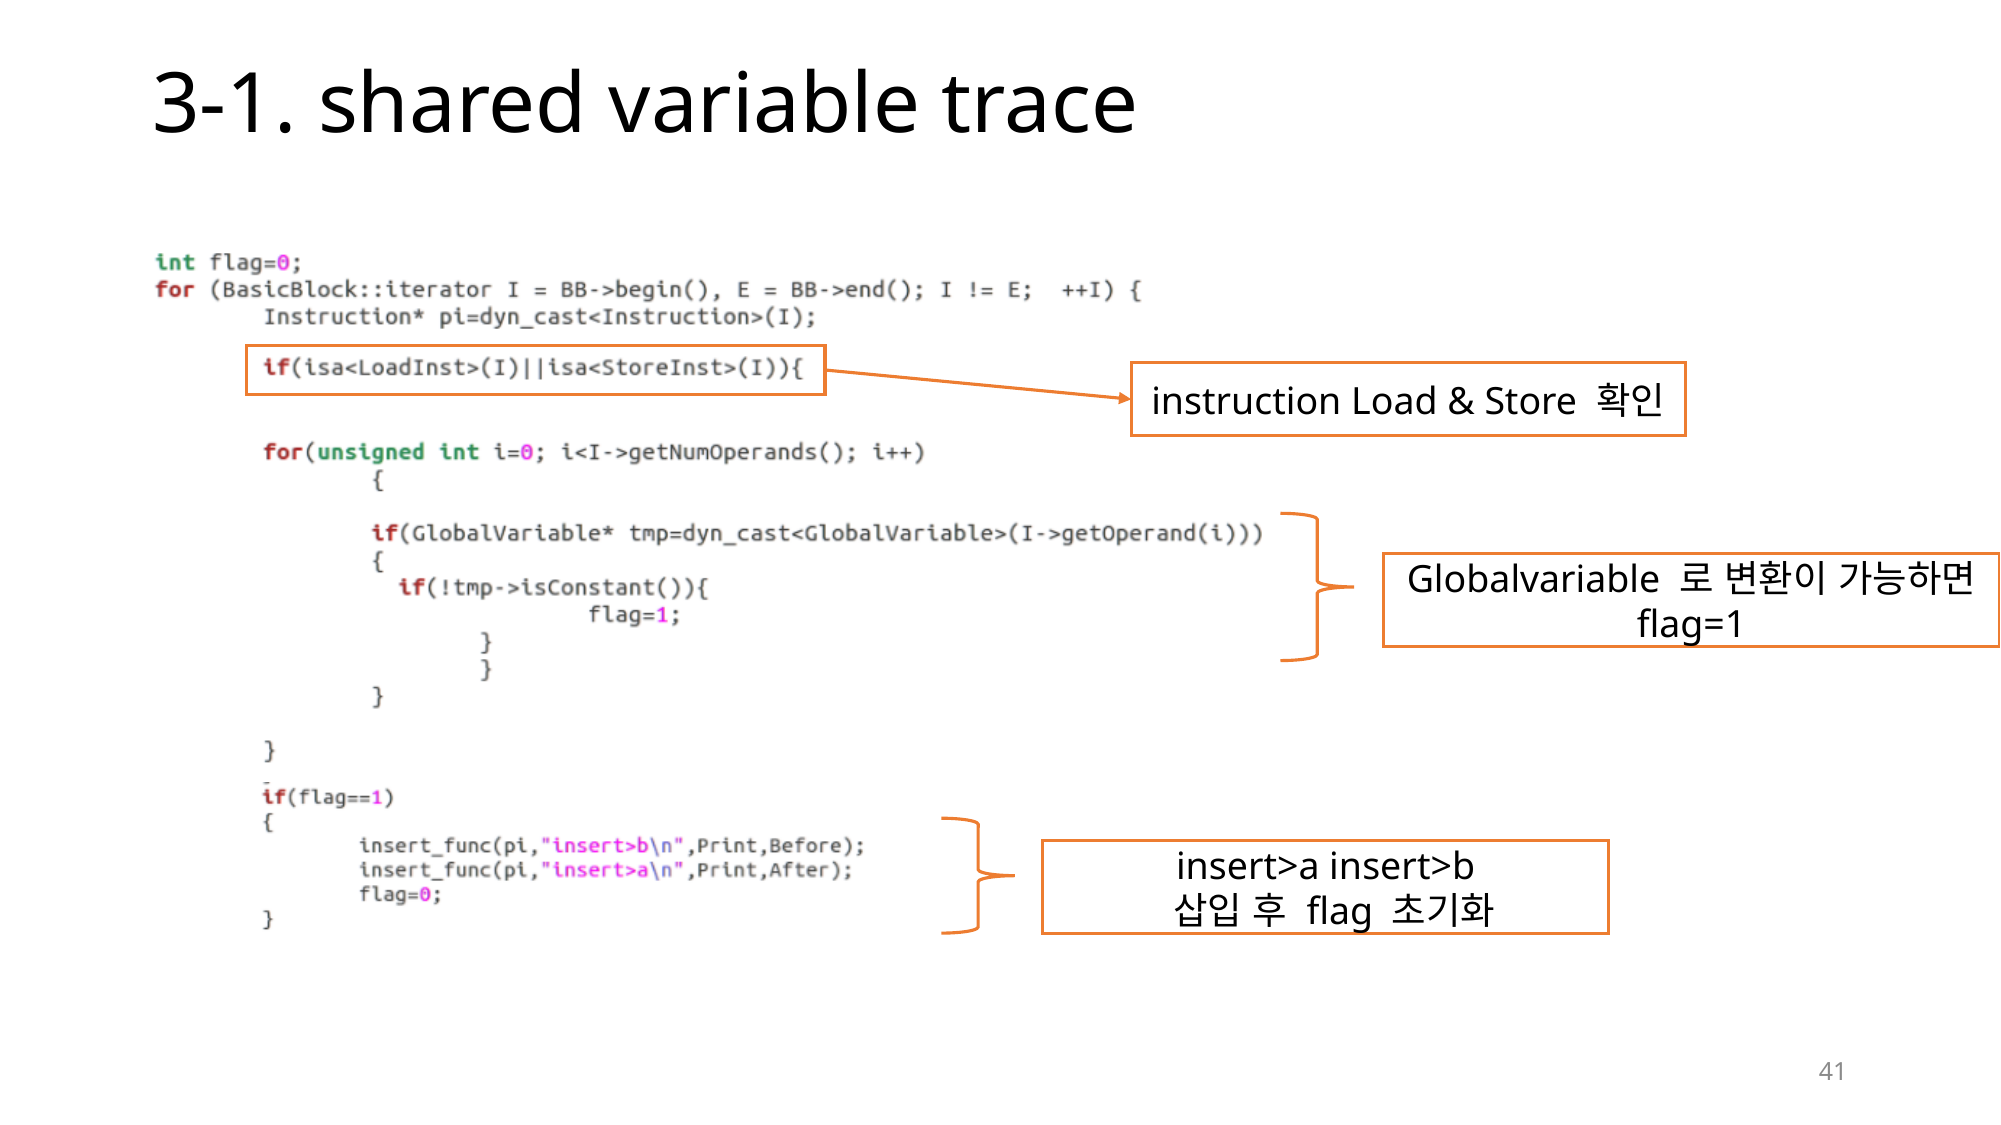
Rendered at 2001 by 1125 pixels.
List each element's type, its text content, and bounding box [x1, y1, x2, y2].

text_box Globalvariable 로 변환이 가능하면 flag=1 [1382, 552, 2000, 648]
text_box [941, 817, 1015, 935]
text_box insert>a insert>b 삽입 후 flag 초기화 [1042, 840, 1609, 934]
picture [246, 782, 877, 951]
text_box instruction Load & Store 확인 [1275, 362, 1686, 437]
title 3-1. shared variable trace [137, 59, 1863, 153]
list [142, 239, 1275, 764]
slide_number 41 [1412, 1042, 1863, 1103]
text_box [824, 369, 1132, 400]
text_box [1280, 512, 1355, 662]
